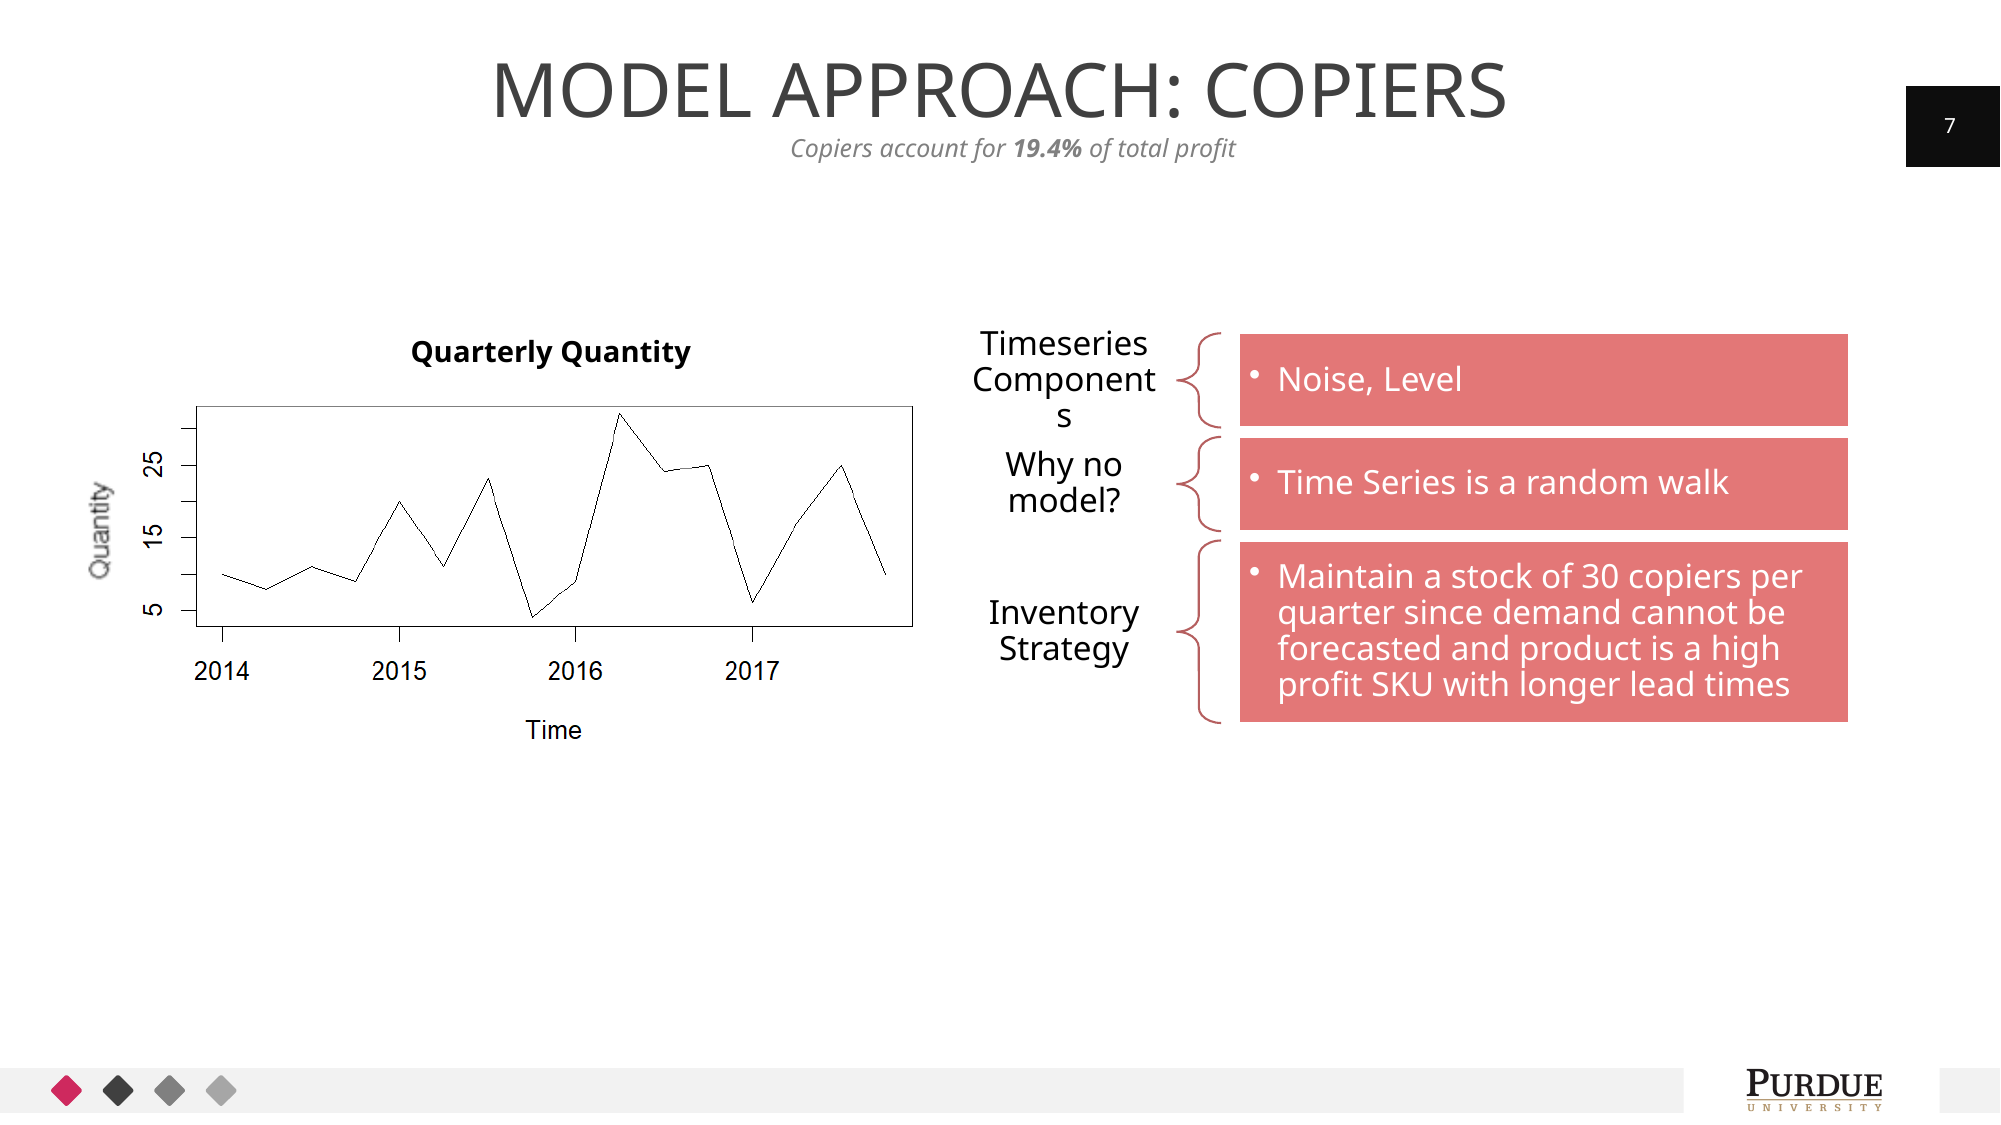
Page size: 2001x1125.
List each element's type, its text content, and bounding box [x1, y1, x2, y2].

text_box Copiers account for 19.4% of total profit [587, 124, 1440, 170]
slide_number 7 [1915, 96, 1985, 157]
picture [1745, 1051, 1883, 1125]
picture [74, 284, 973, 776]
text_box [973, 302, 1849, 754]
title MODEL Approach: COPIERS [137, 52, 1863, 134]
